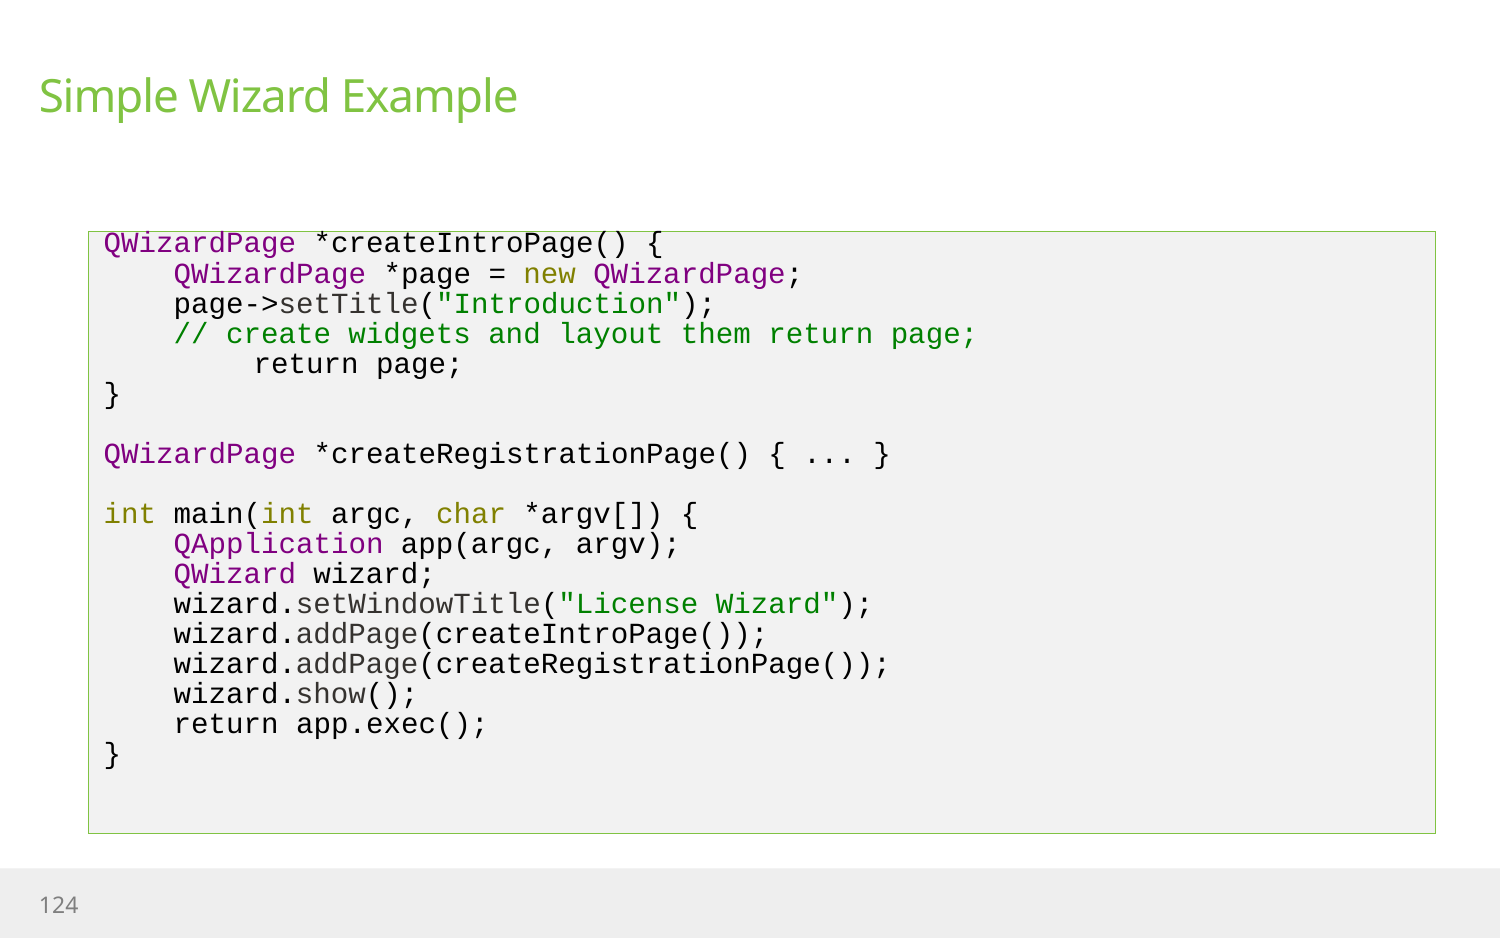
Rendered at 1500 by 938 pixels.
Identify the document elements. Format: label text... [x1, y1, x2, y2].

slide_number 124 [39, 892, 410, 921]
text_box QWizardPage *createIntroPage() { QWizardPage *page = new QWizardPage; page->setTitle("Introduction"); // create widgets and layout them return page; return page; } QWizardPage *createRegistrationPage() { ... } int main(int argc, char *argv[]) { QApplication app(argc, argv); QWizard wizard; wizard.setWindowTitle("License Wizard"); wizard.addPage(createIntroPage()); wizard.addPage(createRegistrationPage()); wizard.show(); return app.exec(); } [88, 231, 1436, 834]
title Simple Wizard Example [39, 66, 1052, 195]
